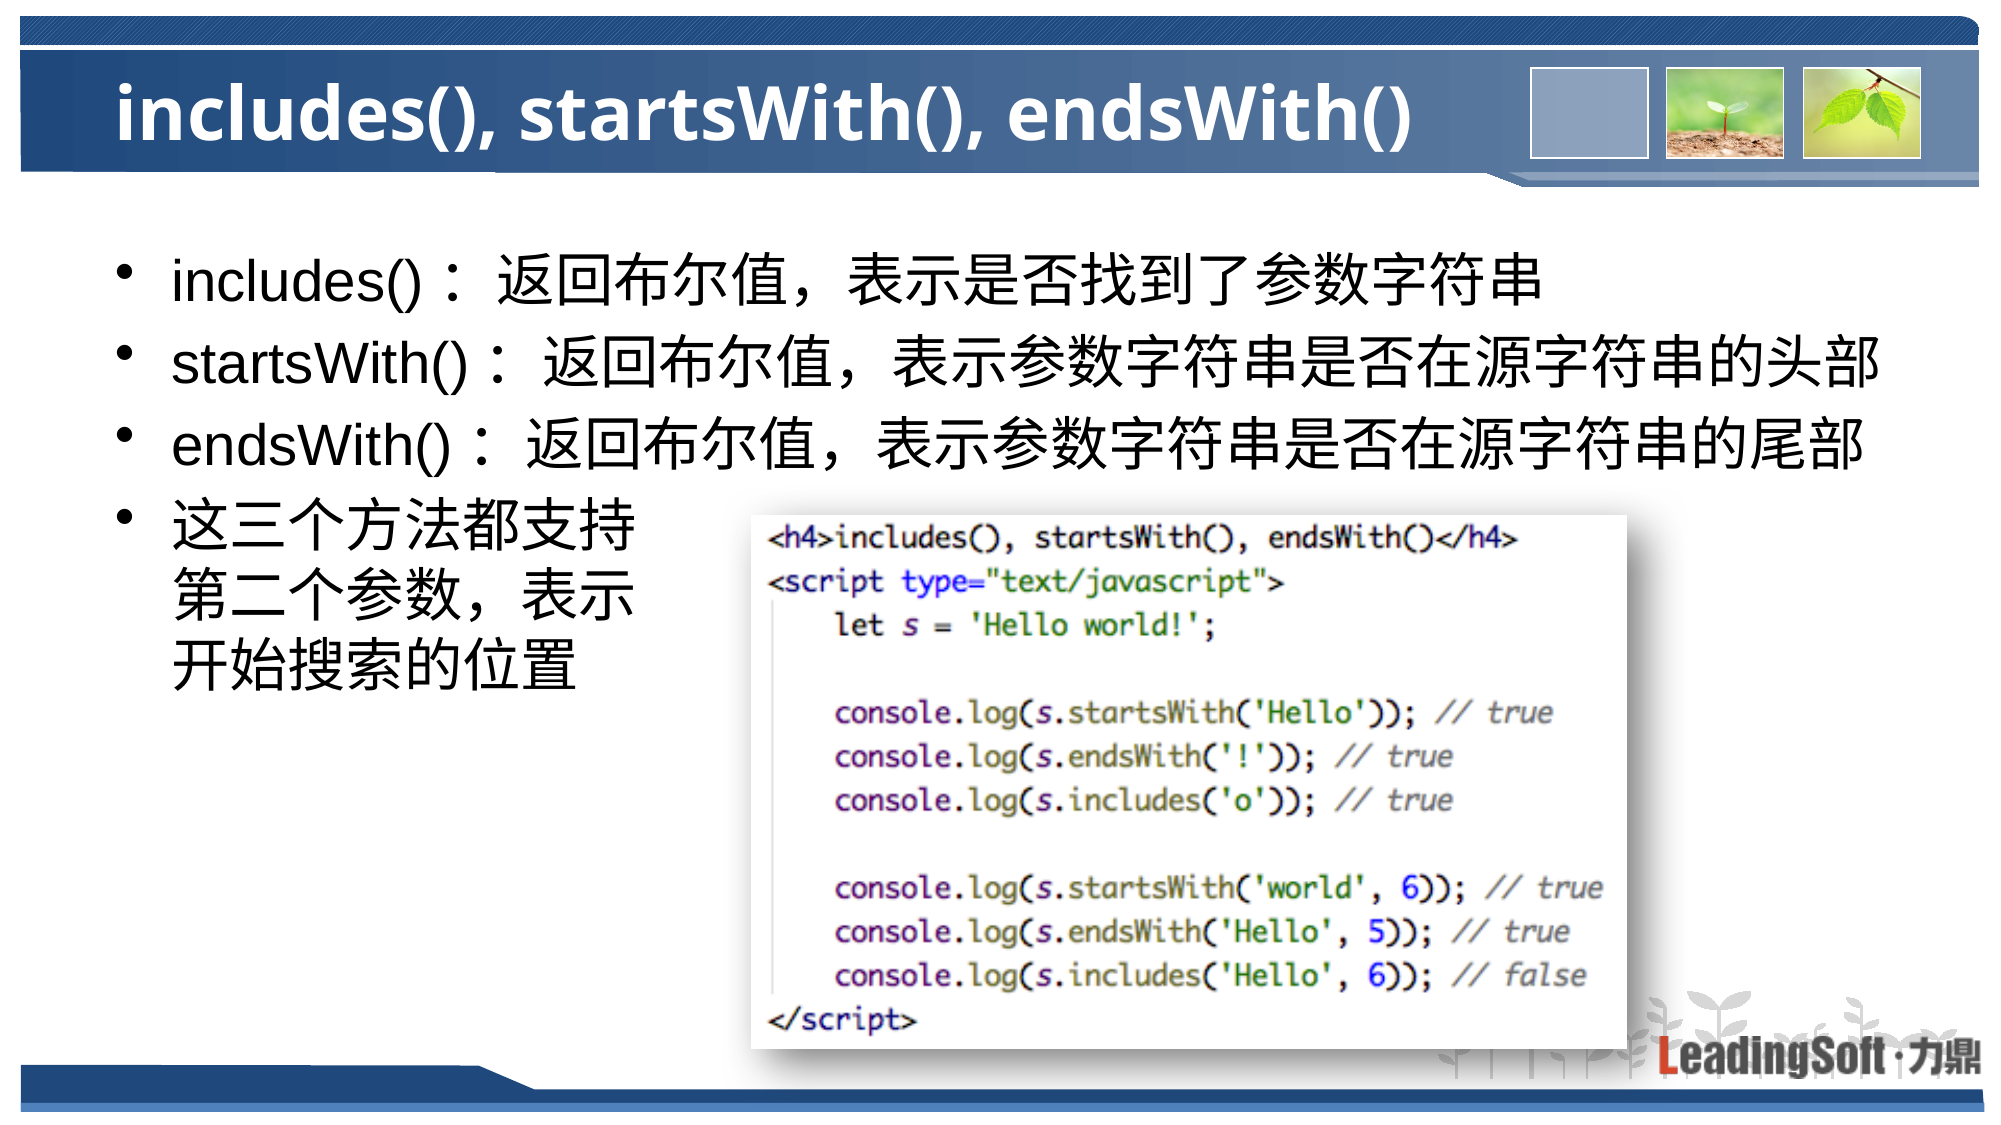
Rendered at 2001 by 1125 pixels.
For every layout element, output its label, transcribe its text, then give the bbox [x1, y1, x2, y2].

title includes(), startsWith(), endsWith() [99, 39, 1517, 182]
picture [1659, 1036, 1983, 1079]
list includes()：返回布尔值，表示是否找到了参数字符串 startsWith()：返回布尔值，表示参数字符串是否在源字符串的头部 endsWith()：返回布尔值，表示参数字符串是否在源字符串的尾部 这三个方法都支持 第二个参数，表示 开始搜索的位置 [99, 235, 1900, 1013]
picture [751, 514, 1628, 1049]
picture [1667, 69, 1783, 157]
picture [1804, 69, 1920, 157]
